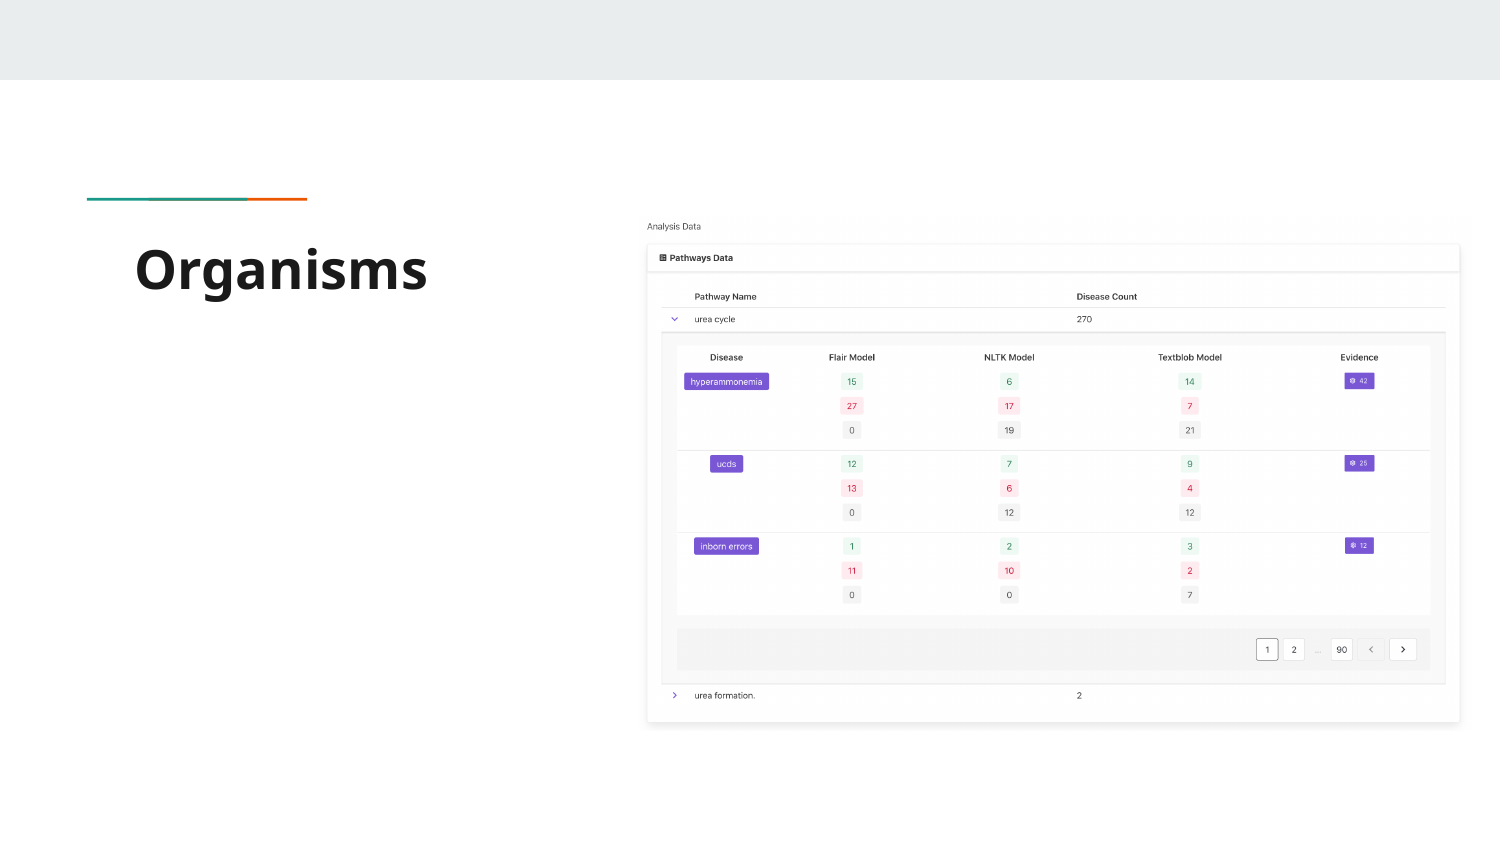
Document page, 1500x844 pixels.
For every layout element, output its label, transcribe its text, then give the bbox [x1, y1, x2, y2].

title Organisms [119, 216, 618, 422]
picture [638, 215, 1472, 731]
